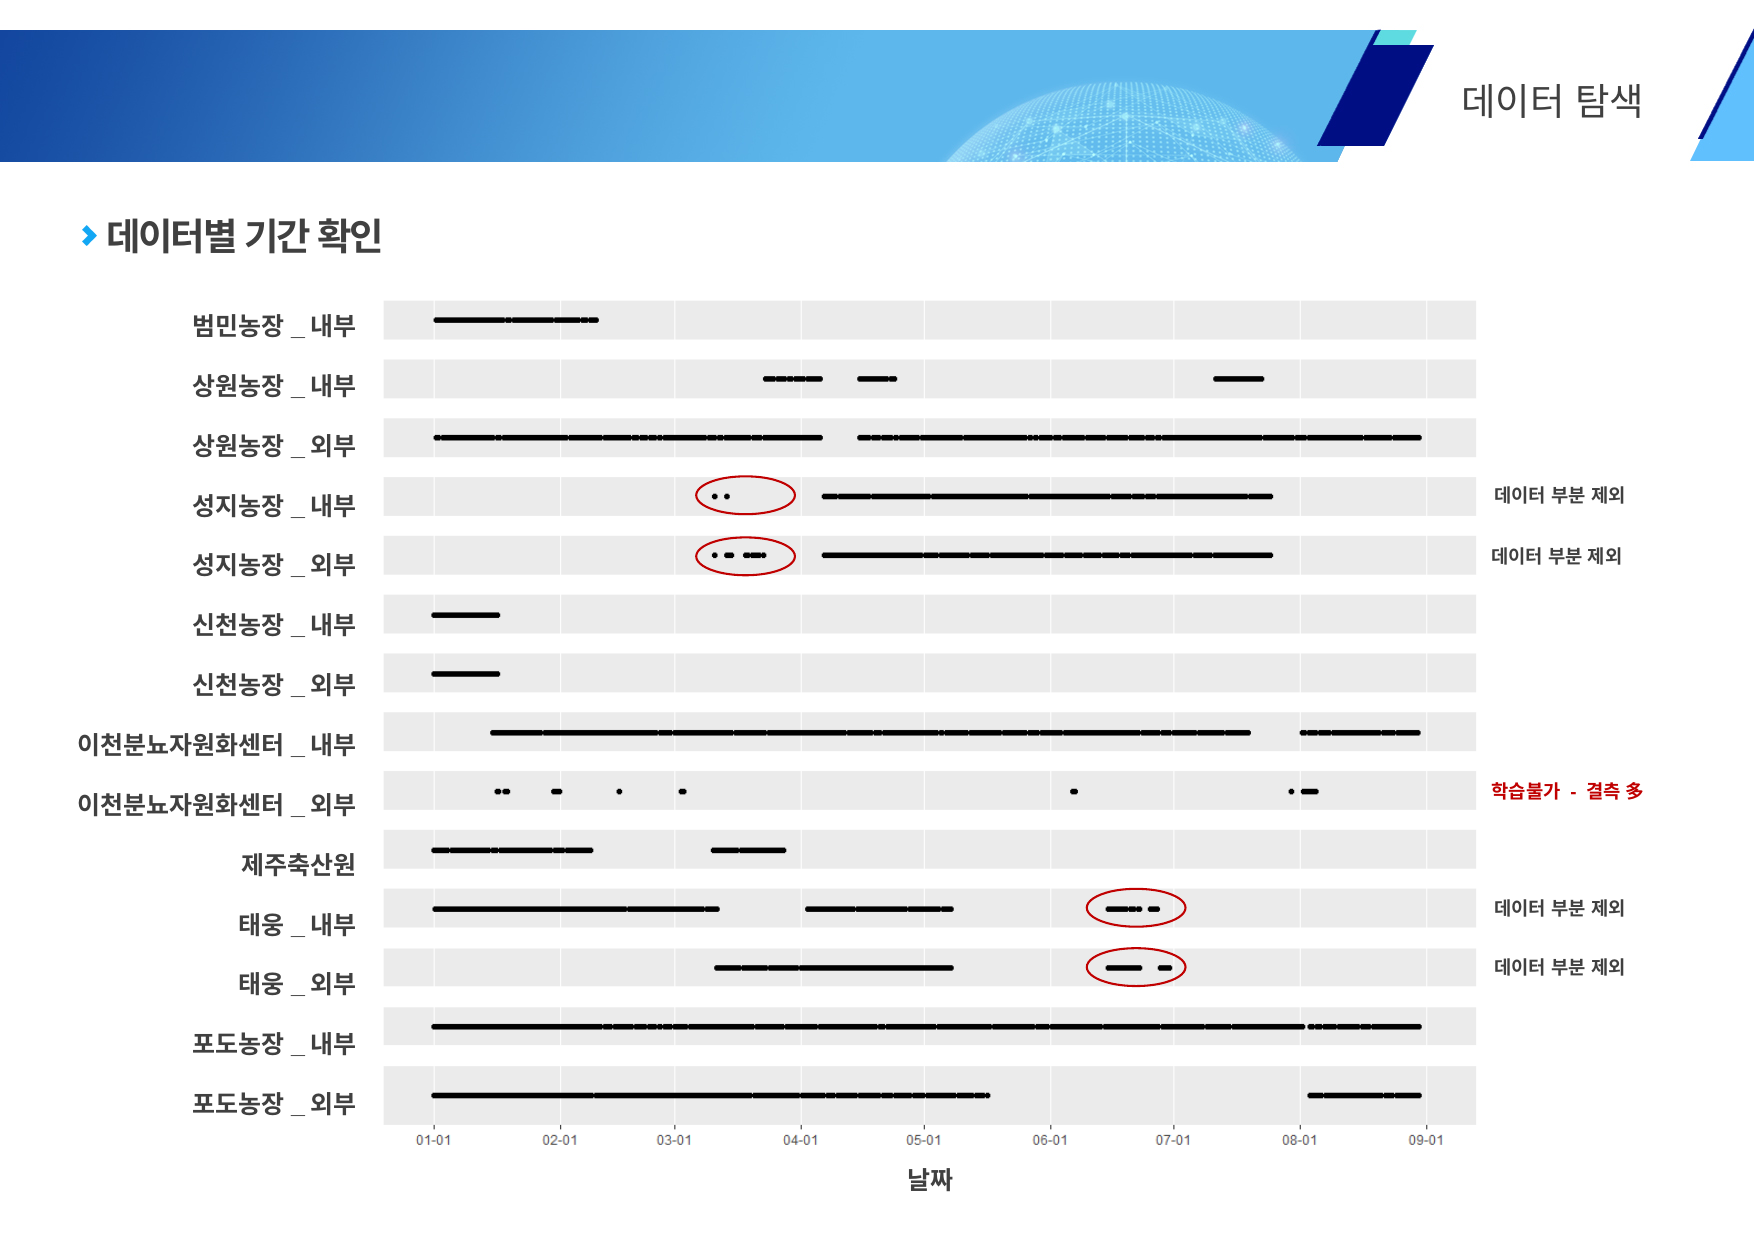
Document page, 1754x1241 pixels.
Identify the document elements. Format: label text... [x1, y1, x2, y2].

text_box 데이터 부분 제외 [1485, 948, 1641, 986]
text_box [57, 272, 1485, 1193]
text_box 학습불가 - 결측 多 [1485, 772, 1660, 810]
text_box 세부 과제명 : IoT 빅데이터 및 인공지능 기반의 축산 악취 실시간 조기 예,경보 알고리즘 개발 및 실증 연구 [36, 17, 1301, 92]
text_box 데이터별 기간 확인 [67, 183, 1703, 266]
text_box 데이터 부분 제외 [1485, 888, 1641, 927]
text_box Ⅰ [1351, 56, 1405, 141]
text_box 데이터 탐색 [1446, 70, 1660, 131]
text_box 데이터 부분 제외 [1485, 476, 1641, 514]
text_box 데이터 부분 제외 [1485, 537, 1638, 575]
picture [0, 0, 1754, 1240]
